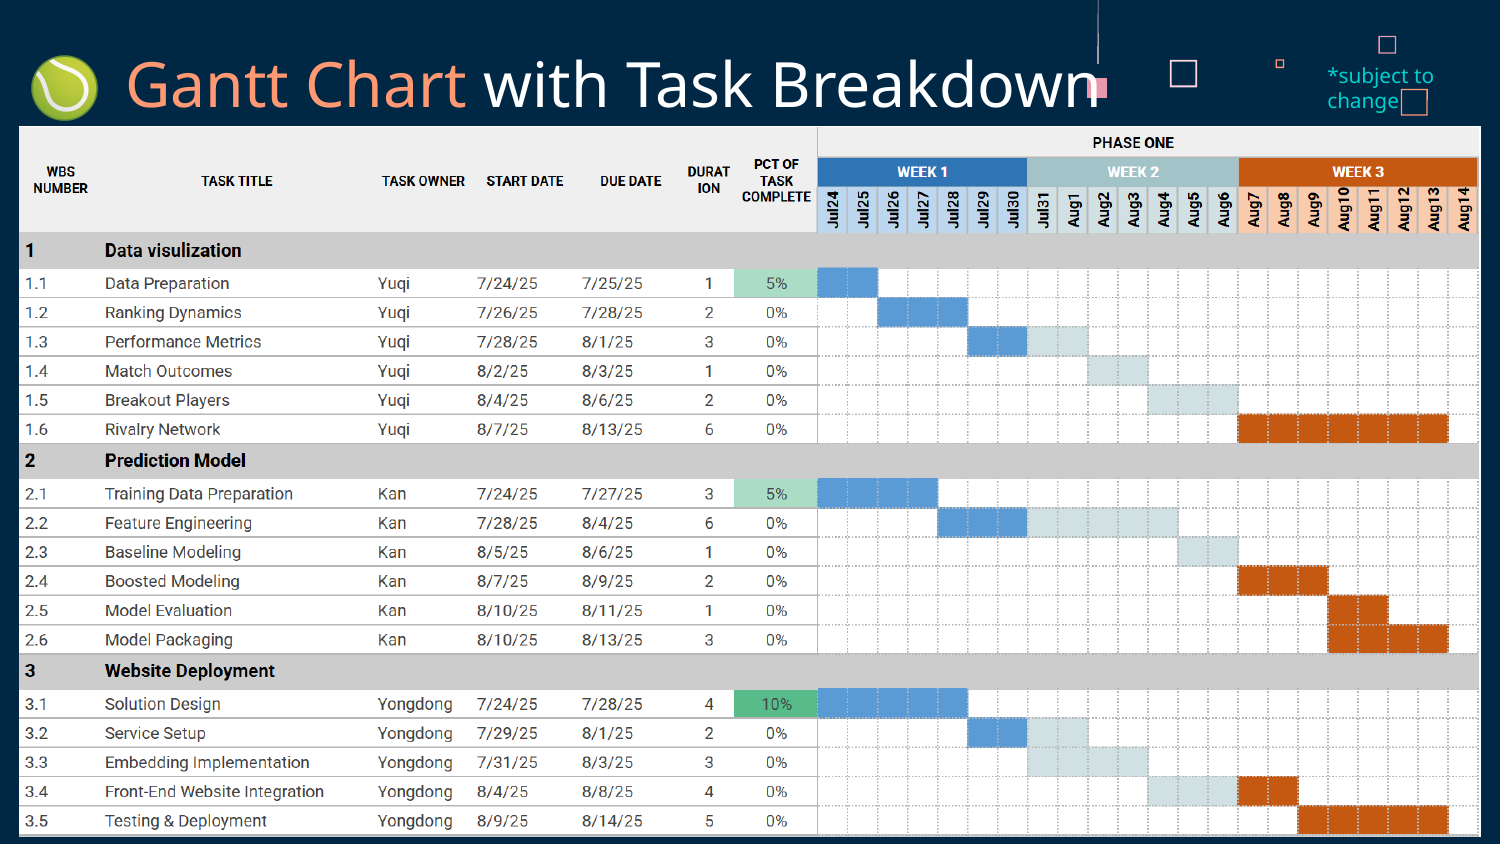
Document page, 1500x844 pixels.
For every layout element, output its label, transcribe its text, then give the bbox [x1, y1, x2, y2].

title Gantt Chart with Task Breakdown [110, 40, 1217, 125]
text_box *subject to change [1312, 48, 1464, 123]
picture [31, 54, 98, 122]
picture [19, 126, 1481, 837]
